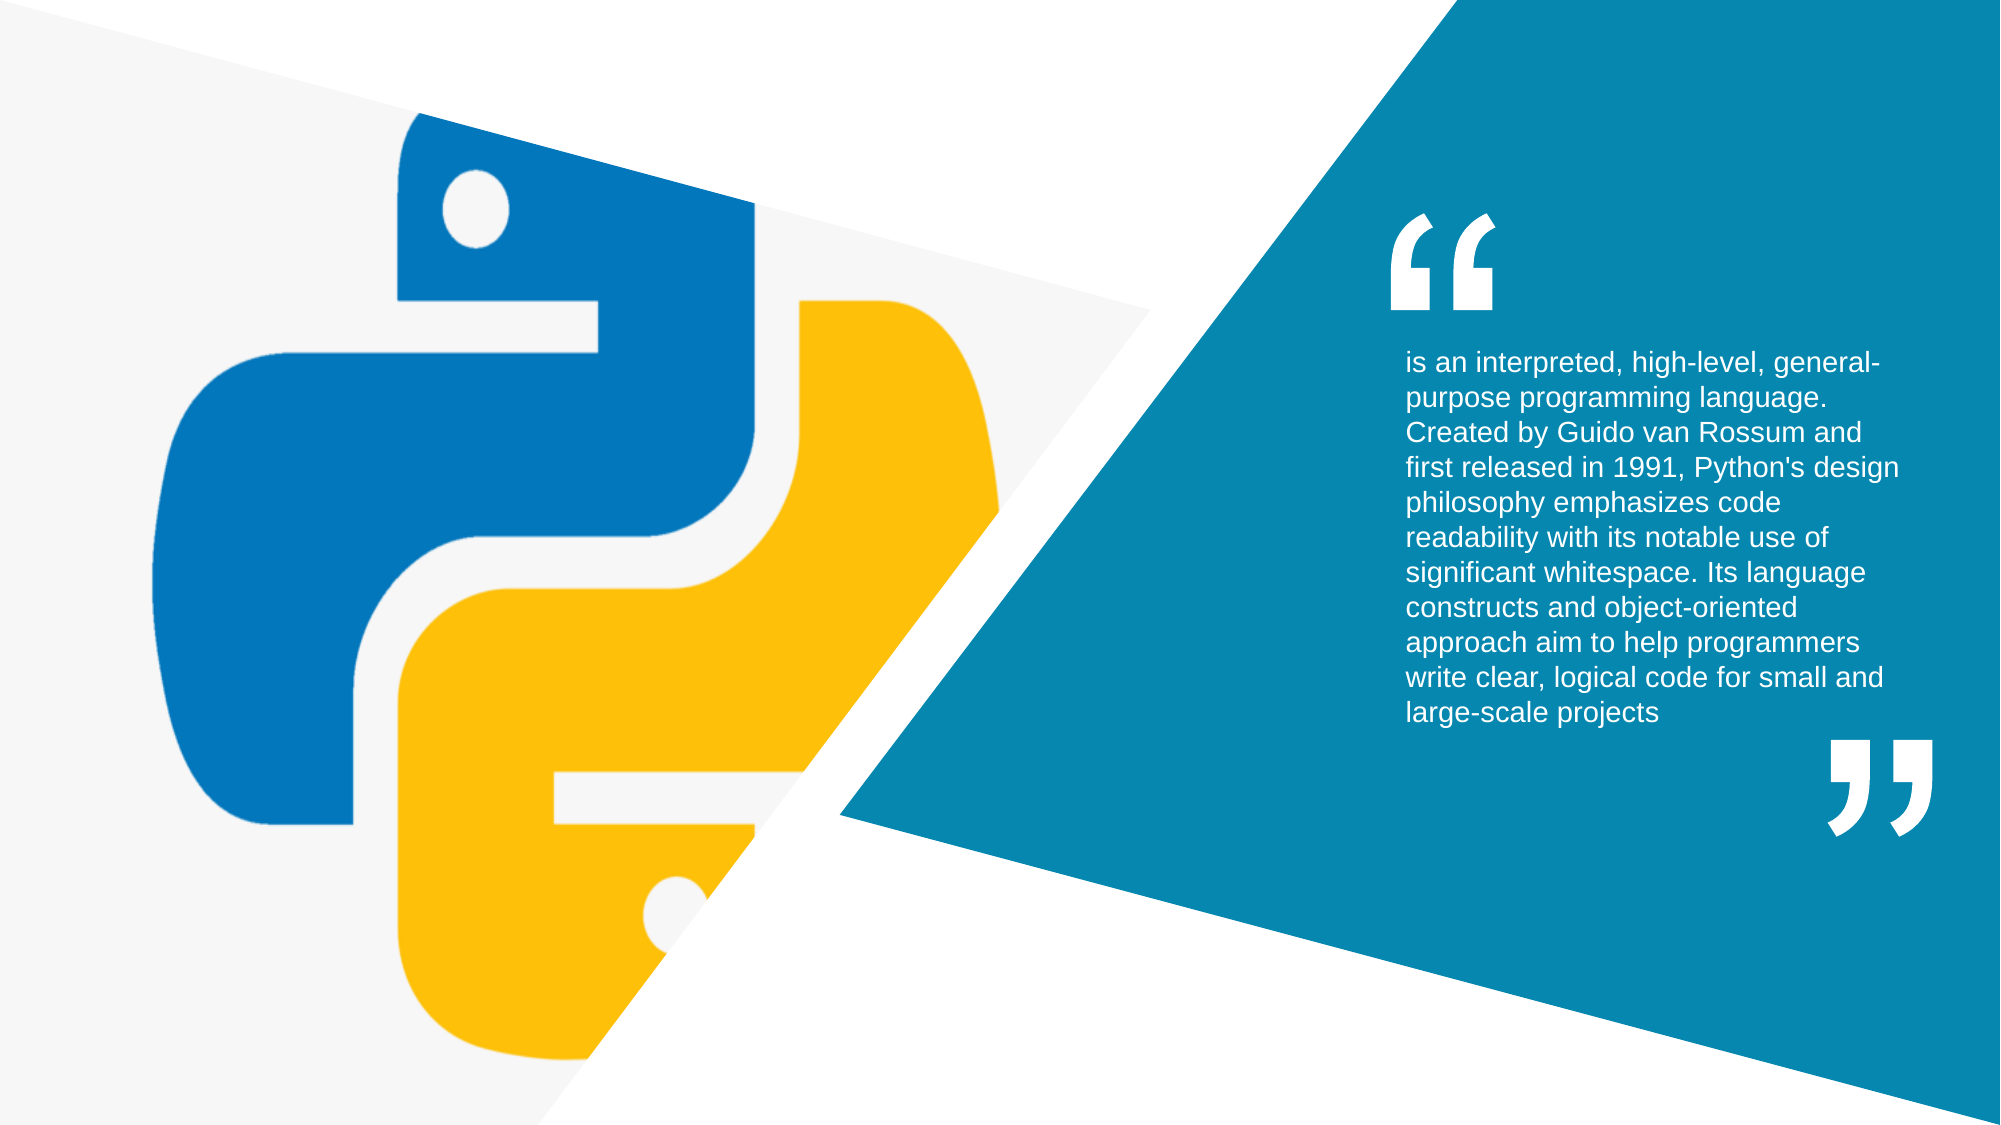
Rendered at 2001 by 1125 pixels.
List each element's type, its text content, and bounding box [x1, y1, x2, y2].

text_box is an interpreted, high-level, general-purpose programming language. Created by Guido van Rossum and first released in 1991, Python's design philosophy emphasizes code readability with its notable use of significant whitespace. Its language constructs and object-oriented approach aim to help programmers write clear, logical code for small and large-scale projects [1390, 335, 1933, 736]
picture [0, 0, 1151, 1125]
text_box [1890, 739, 1933, 837]
text_box [1453, 213, 1496, 311]
text_box [1827, 739, 1870, 837]
text_box [1390, 213, 1433, 311]
